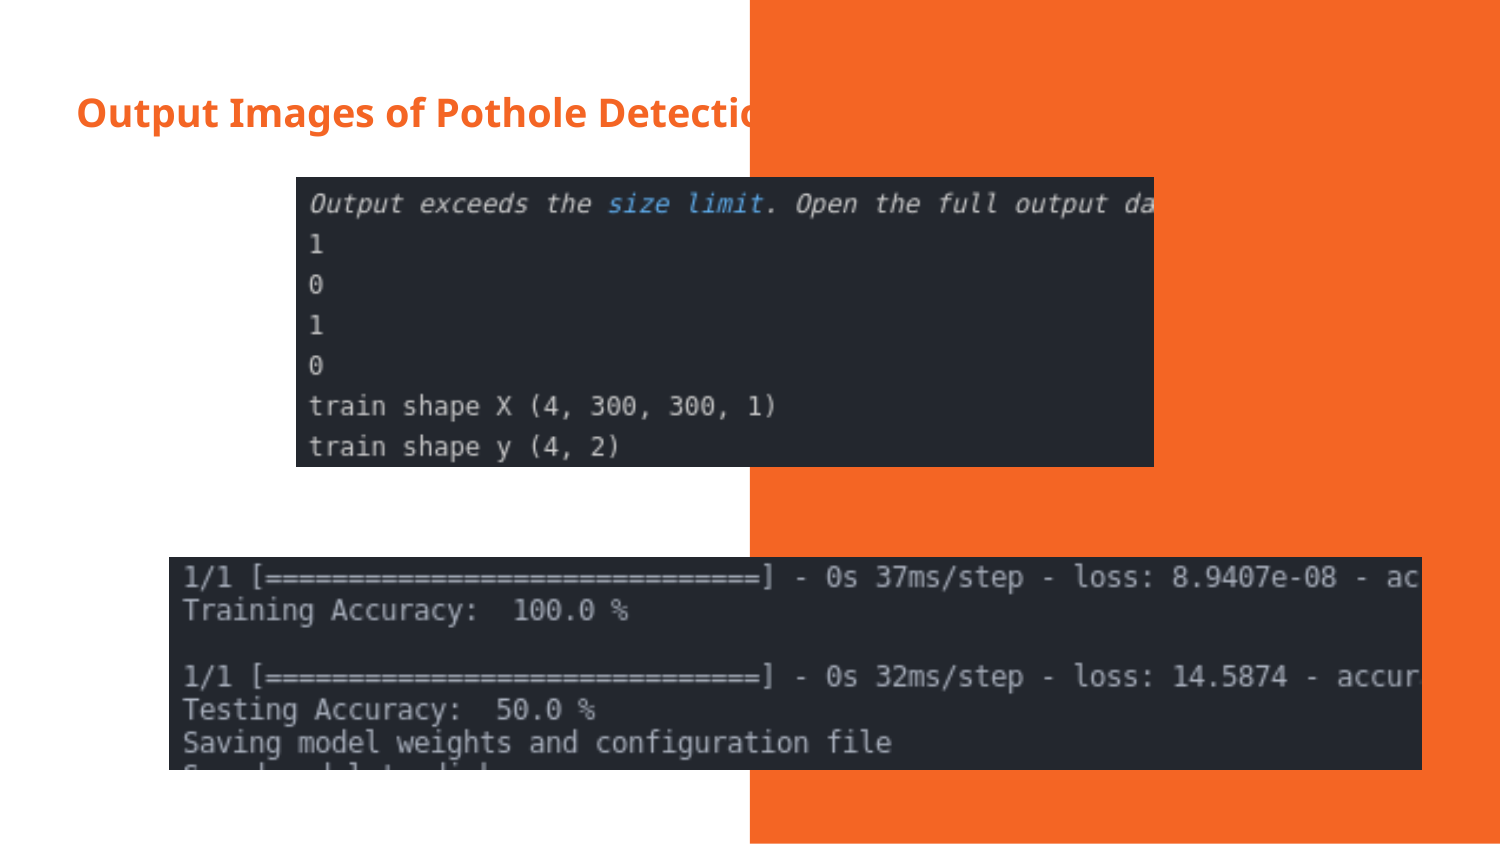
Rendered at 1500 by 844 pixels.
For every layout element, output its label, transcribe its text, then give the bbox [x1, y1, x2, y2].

picture [168, 557, 1422, 770]
picture [295, 177, 1154, 467]
text_box Output Images of Pothole Detection [61, 73, 895, 151]
